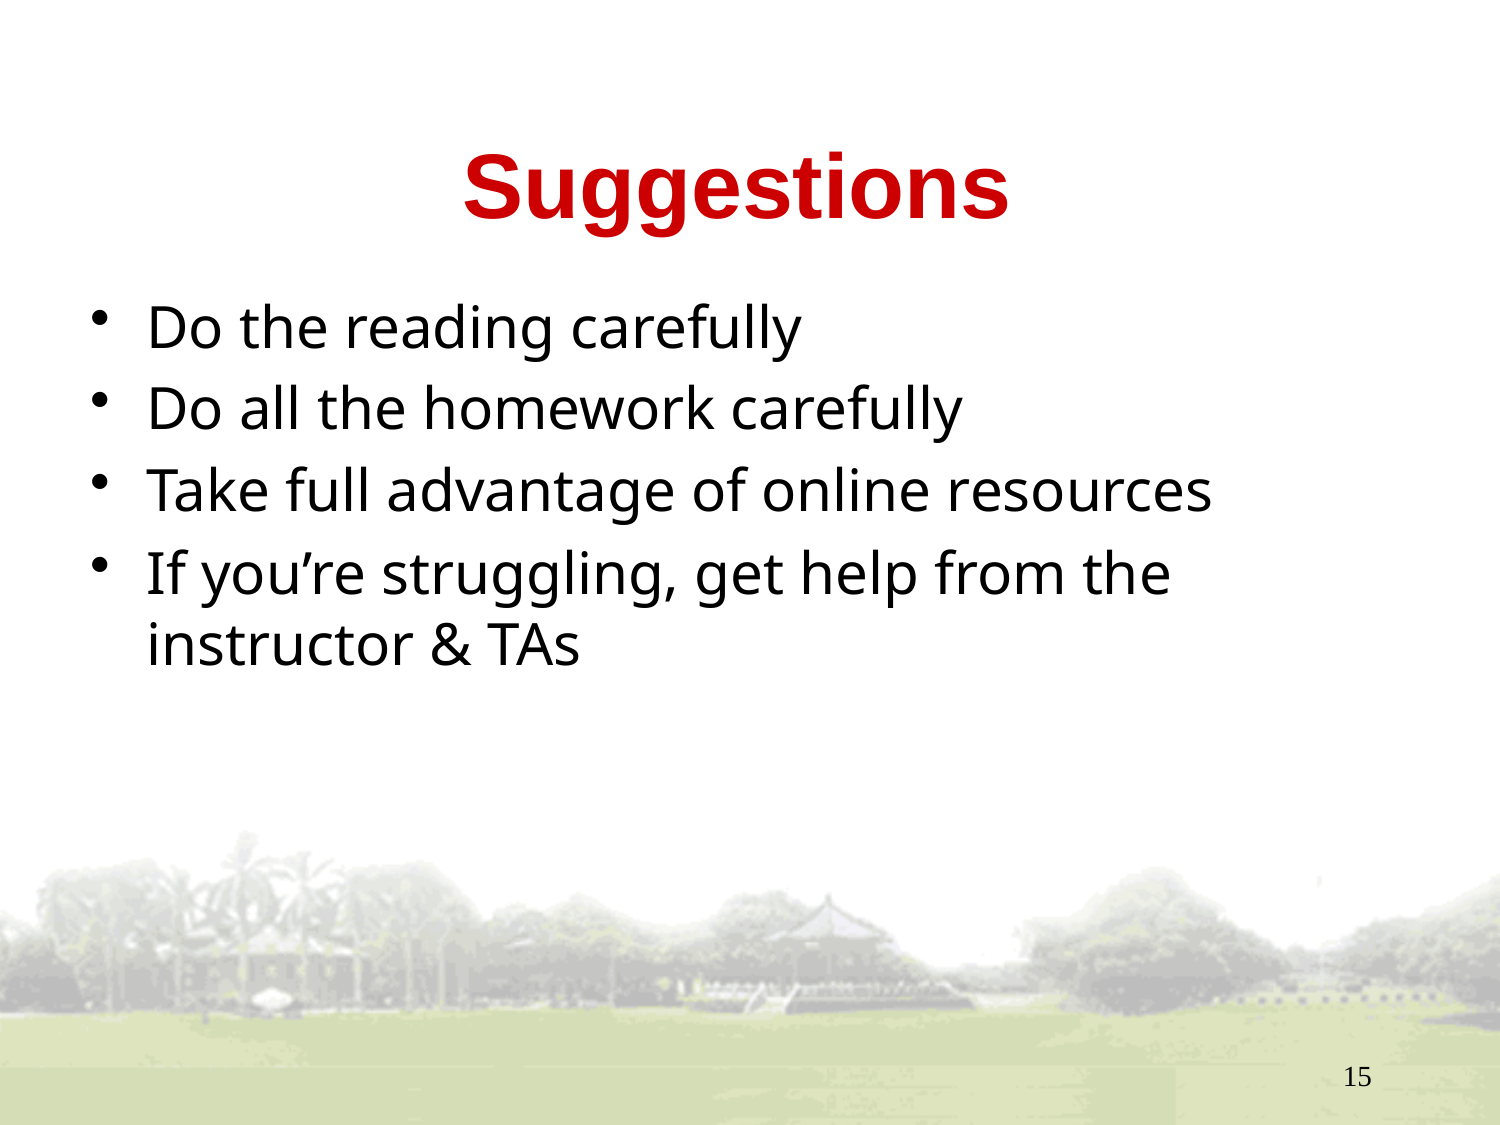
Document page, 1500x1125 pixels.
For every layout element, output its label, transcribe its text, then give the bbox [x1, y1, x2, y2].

list Do the reading carefully Do all the homework carefully Take full advantage of online resources If you’re struggling, get help from the instructor & TAs [75, 282, 1425, 1013]
picture [0, 265, 1500, 1125]
slide_number 15 [1074, 1049, 1388, 1101]
title Suggestions [99, 113, 1376, 251]
